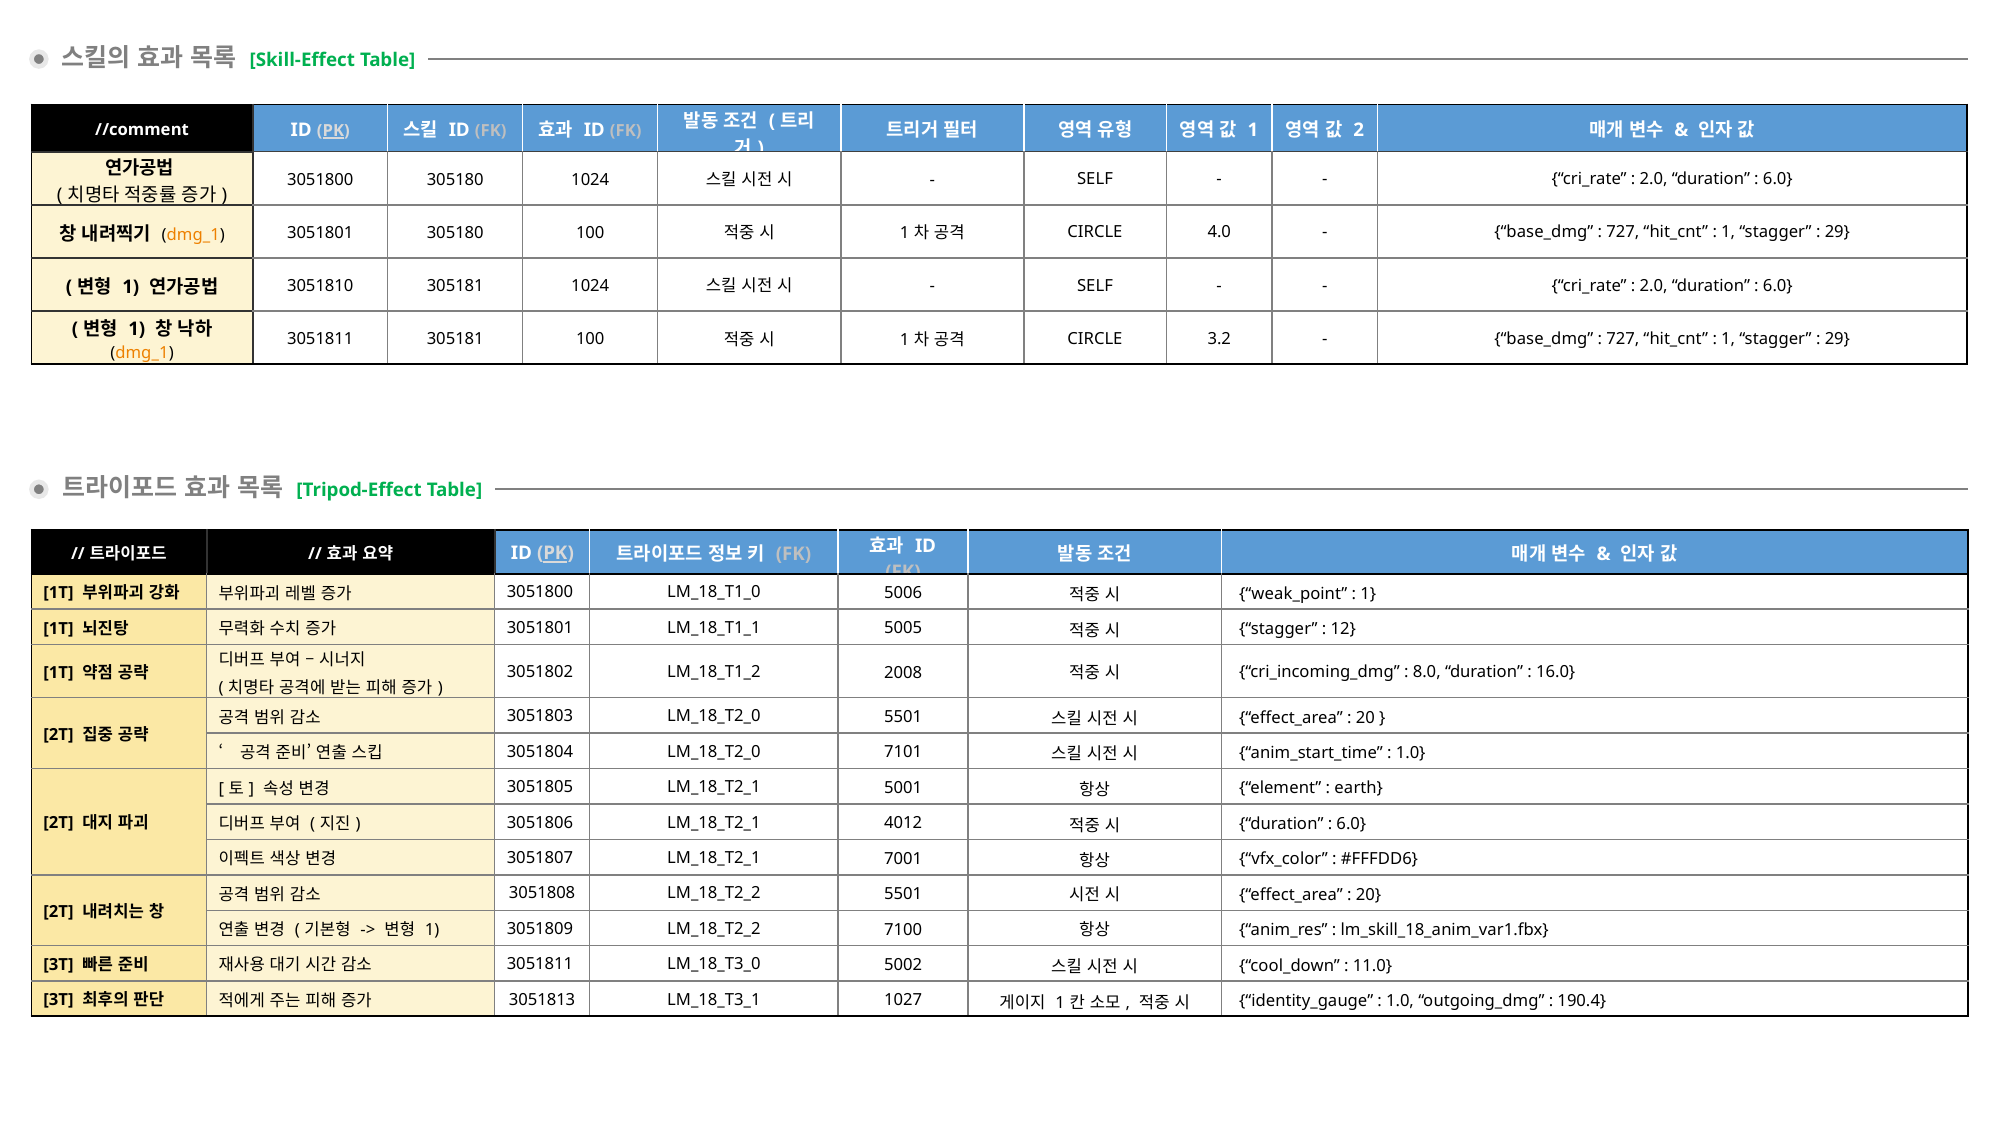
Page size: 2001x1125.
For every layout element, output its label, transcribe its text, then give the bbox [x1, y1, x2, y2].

table_cell [2T] 내려치는 창 [32, 876, 206, 945]
table_cell 항상 [969, 840, 1221, 874]
table_cell CIRCLE [1025, 312, 1166, 363]
table_cell 3051806 [495, 805, 589, 839]
table_cell LM_18_T2_0 [590, 698, 837, 732]
table_header //트라이포드 [32, 531, 206, 573]
table_cell 스킬 시전 시 [658, 259, 840, 310]
table_cell {“duration” : 6.0} [1222, 805, 1967, 839]
table_cell SELF [1025, 152, 1166, 204]
table_cell 디버프 부여 (지진) [207, 805, 494, 839]
table_cell 이펙트 색상 변경 [207, 840, 494, 874]
table_header 스킬 ID (FK) [388, 105, 522, 151]
table_cell 스킬 시전 시 [969, 946, 1221, 980]
table_header 영역 값 1 [1167, 105, 1271, 151]
table_cell 3051811 [254, 312, 387, 363]
table_cell - [1273, 152, 1377, 204]
table_cell LM_18_T3_1 [590, 982, 837, 1015]
table_cell {“element” : earth} [1222, 769, 1967, 803]
table_cell - [1167, 259, 1271, 310]
table_cell - [842, 152, 1023, 204]
table_cell 시전 시 [969, 876, 1221, 910]
table_cell {“cool_down” : 11.0} [1222, 946, 1967, 980]
table_header 매개 변수 & 인자 값 [1378, 105, 1966, 151]
table_cell 7001 [839, 840, 967, 874]
table_cell LM_18_T3_0 [590, 946, 837, 980]
table_cell 5501 [839, 876, 967, 910]
table_cell 연출 변경 (기본형 -> 변형 1) [207, 911, 494, 945]
table_header 트라이포드 정보 키 (FK) [590, 531, 837, 573]
table_cell 적중 시 [969, 610, 1221, 644]
table_cell ‘공격 준비’ 연출 스킵 [207, 734, 494, 768]
table_cell 100 [523, 312, 657, 363]
table_cell 5501 [839, 698, 967, 732]
table_header 영역 값 2 [1273, 105, 1377, 151]
table_cell [2T] 대지 파괴 [32, 769, 206, 874]
table_cell 적중 시 [658, 312, 840, 363]
table_header 영역 유형 [1025, 105, 1166, 151]
table_cell {“effect_area” : 20 } [1222, 698, 1967, 732]
table_cell 적중 시 [969, 575, 1221, 608]
table_header 발동 조건 (트리거) [658, 105, 840, 151]
table_cell 2008 [839, 645, 967, 697]
table_header ID (PK) [496, 531, 589, 573]
table_cell {“base_dmg” : 727, “hit_cnt” : 1, “stagger” : 29} [1378, 206, 1966, 257]
table_cell LM_18_T1_1 [590, 610, 837, 644]
table_header //효과 요약 [208, 531, 494, 573]
table_cell 적중 시 [969, 805, 1221, 839]
table_cell 3051810 [254, 259, 387, 310]
table_cell {“vfx_color” : #FFFDD6} [1222, 840, 1967, 874]
table_cell 무력화 수치 증가 [207, 610, 494, 644]
table_cell 1차 공격 [842, 206, 1023, 257]
table_cell 3051801 [254, 206, 387, 257]
table_cell 305181 [388, 259, 522, 310]
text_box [30, 25, 1969, 93]
table_cell - [1273, 312, 1377, 363]
table_cell [2T] 집중 공략 [32, 698, 206, 768]
table_header 효과 ID (FK) [523, 105, 657, 151]
table_cell 4.0 [1167, 206, 1271, 257]
table_cell [3T] 최후의 판단 [32, 982, 206, 1015]
table_header 트리거 필터 [842, 105, 1023, 151]
table_cell (변형 1) 연가공법 [32, 259, 252, 310]
table_cell 5002 [839, 946, 967, 980]
table_cell 3051807 [495, 840, 589, 874]
table_cell 적에게 주는 피해 증가 [207, 982, 494, 1015]
table_cell 4012 [839, 805, 967, 839]
table_cell 공격 범위 감소 [207, 876, 494, 910]
table_header 매개 변수 & 인자 값 [1222, 531, 1967, 573]
table_cell 5005 [839, 610, 967, 644]
table_cell [1T] 뇌진탕 [32, 610, 206, 644]
table_cell 305180 [388, 206, 522, 257]
table_header //comment [32, 105, 252, 151]
table_cell 부위파괴 레벨 증가 [207, 575, 494, 608]
table_cell {“identity_gauge” : 1.0, “outgoing_dmg” : 190.4} [1222, 982, 1967, 1015]
table_cell {“anim_res” : lm_skill_18_anim_var1.fbx} [1222, 911, 1967, 945]
table_cell 스킬 시전 시 [969, 698, 1221, 732]
table_cell {“weak_point” : 1} [1222, 575, 1967, 608]
table_cell LM_18_T2_1 [590, 769, 837, 803]
table_cell 5001 [839, 769, 967, 803]
table_cell 적중 시 [658, 206, 840, 257]
table_cell 1027 [839, 982, 967, 1015]
table_cell - [1273, 206, 1377, 257]
table_cell LM_18_T2_0 [590, 734, 837, 768]
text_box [30, 455, 1969, 523]
table_cell 1024 [523, 259, 657, 310]
table_cell - [1167, 152, 1271, 204]
table_cell 공격 범위 감소 [207, 698, 494, 732]
table_cell [1T] 약점 공략 [32, 645, 206, 697]
table_cell {“effect_area” : 20} [1222, 876, 1967, 910]
table_cell LM_18_T2_2 [590, 911, 837, 945]
table_cell 3051803 [495, 698, 589, 732]
table_cell 3051800 [254, 152, 387, 204]
table_cell {“cri_rate” : 2.0, “duration” : 6.0} [1378, 259, 1966, 310]
table_cell [토] 속성 변경 [207, 769, 494, 803]
table_cell 창 내려찍기 (dmg_1) [32, 206, 252, 257]
table_cell 3051800 [495, 575, 589, 608]
table_cell 3051802 [495, 645, 589, 697]
table_cell 3051813 [495, 982, 589, 1015]
table_header 효과 ID (FK) [839, 531, 967, 573]
table_cell 디버프 부여 – 시너지 (치명타 공격에 받는 피해 증가) [207, 645, 494, 697]
table_cell 1024 [523, 152, 657, 204]
table_cell 3.2 [1167, 312, 1271, 363]
table_cell 5006 [839, 575, 967, 608]
table_cell CIRCLE [1025, 206, 1166, 257]
table_cell LM_18_T2_1 [590, 805, 837, 839]
table_cell 100 [523, 206, 657, 257]
table_cell [1T] 부위파괴 강화 [32, 575, 206, 608]
table_cell 1차 공격 [842, 312, 1023, 363]
table_cell {“anim_start_time” : 1.0} [1222, 734, 1967, 768]
table_header ID (PK) [254, 105, 387, 151]
table_cell 7101 [839, 734, 967, 768]
table_cell 3051805 [495, 769, 589, 803]
table_cell {“base_dmg” : 727, “hit_cnt” : 1, “stagger” : 29} [1378, 312, 1966, 363]
table_cell 305181 [388, 312, 522, 363]
table_cell 3051808 [495, 876, 589, 910]
table_cell 항상 [969, 769, 1221, 803]
table_cell 3051811 [495, 946, 589, 980]
table_cell 재사용 대기 시간 감소 [207, 946, 494, 980]
table_cell 스킬 시전 시 [658, 152, 840, 204]
table_cell - [1273, 259, 1377, 310]
table_cell {“cri_incoming_dmg” : 8.0, “duration” : 16.0} [1222, 645, 1967, 697]
table_cell {“stagger” : 12} [1222, 610, 1967, 644]
table_cell LM_18_T2_1 [590, 840, 837, 874]
table_cell 3051809 [495, 911, 589, 945]
table_cell 7100 [839, 911, 967, 945]
table_cell 스킬 시전 시 [969, 734, 1221, 768]
table_cell 3051801 [495, 610, 589, 644]
table_cell 3051804 [495, 734, 589, 768]
table_cell LM_18_T1_0 [590, 575, 837, 608]
table_cell 연가공법 (치명타 적중률 증가) [32, 153, 252, 204]
table_cell 305180 [388, 152, 522, 204]
table_cell LM_18_T1_2 [590, 645, 837, 697]
table_cell 적중 시 [969, 645, 1221, 697]
table_cell {“cri_rate” : 2.0, “duration” : 6.0} [1378, 152, 1966, 204]
table_cell LM_18_T2_2 [590, 876, 837, 910]
table_cell SELF [1025, 259, 1166, 310]
table_cell (변형 1) 창 낙하 (dmg_1) [32, 312, 252, 363]
table_cell 게이지 1칸 소모, 적중 시 [969, 982, 1221, 1015]
table_cell [3T] 빠른 준비 [32, 946, 206, 980]
table_cell 항상 [969, 911, 1221, 945]
table_cell - [842, 259, 1023, 310]
table_header 발동 조건 [969, 531, 1221, 573]
